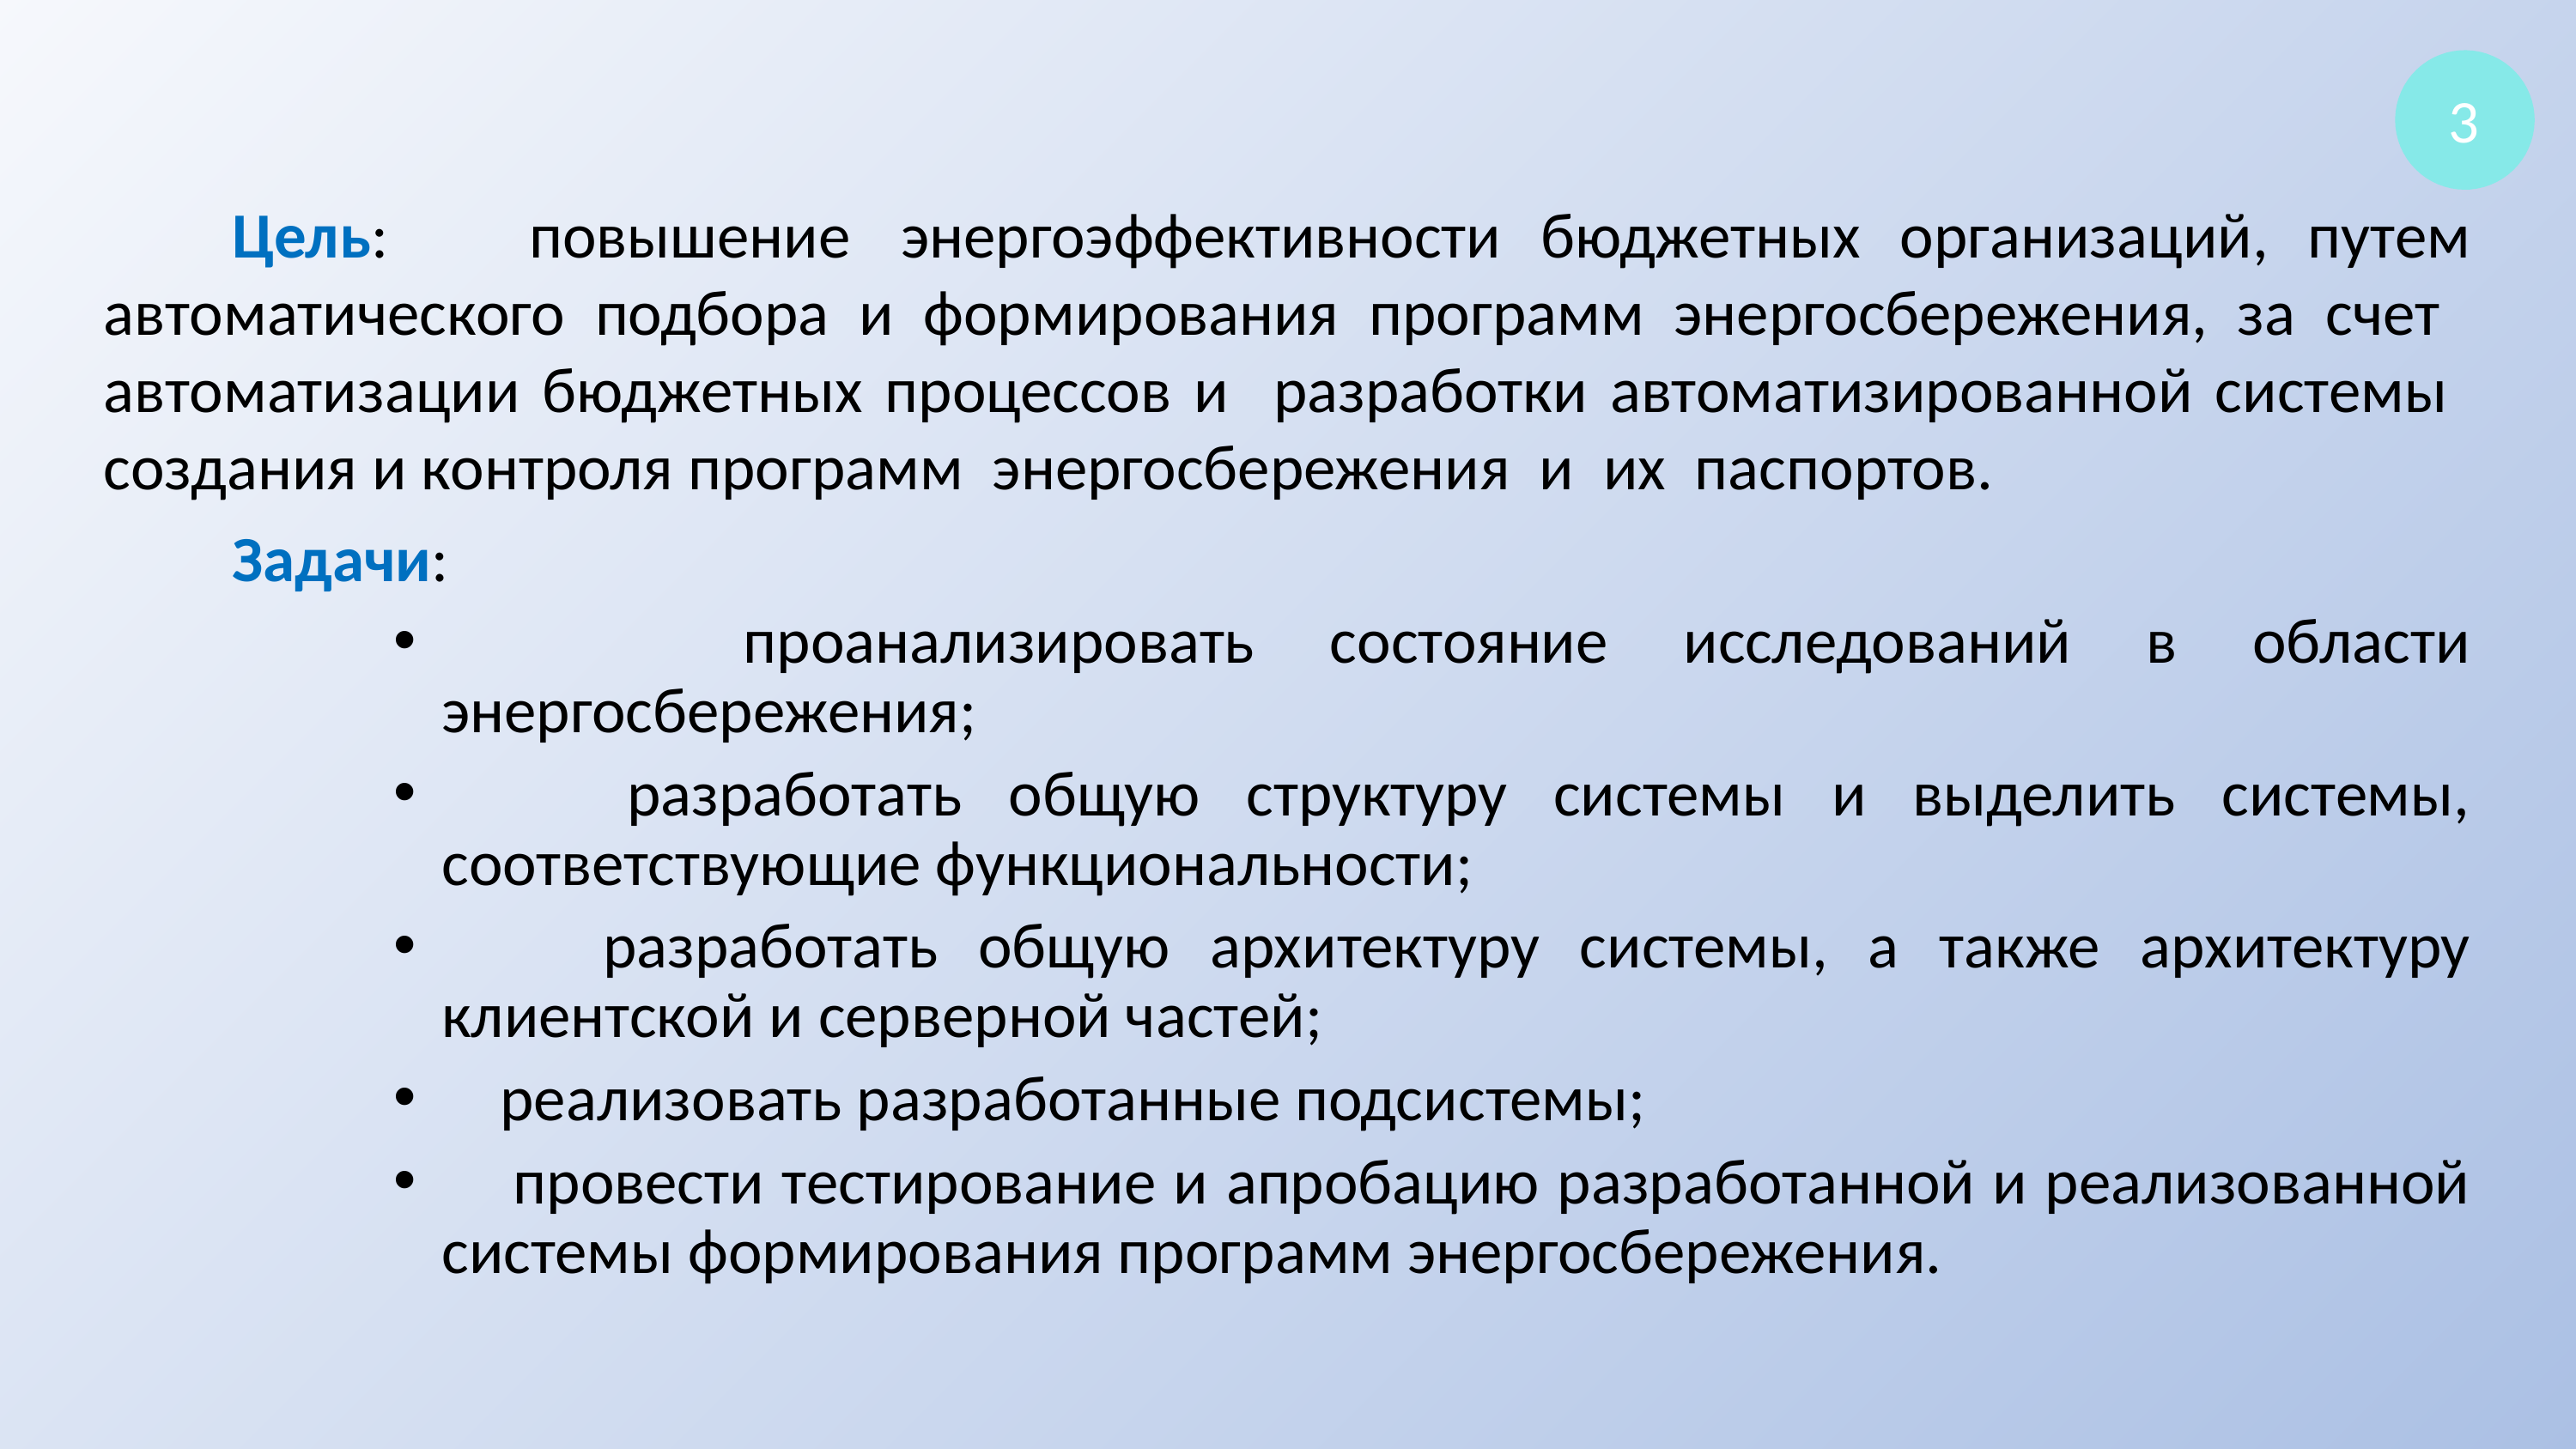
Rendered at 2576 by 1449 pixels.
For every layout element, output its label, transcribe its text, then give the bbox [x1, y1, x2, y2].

list Цель: повышение энергоэффективности бюджетных организаций, путем автоматического подбора и формирования программ энергосбережения, за счет автоматизации бюджетных процессов и разработки автоматизированной системы создания и контроля программ энергосбережения и их паспортов. Задачи: проанализировать состояние исследований в области энергосбережения; разработать общую структуру системы и выделить системы, соответствующие функциональности; разработать общую архитектуру системы, а также архитектуру клиентской и серверной частей; реализовать разработанные подсистемы; провести тестирование и апробацию разработанной и реализованной системы формирования программ энергосбережения. [103, 179, 2473, 1420]
text_box [2395, 50, 2535, 190]
text_box 3 [2446, 81, 2486, 155]
